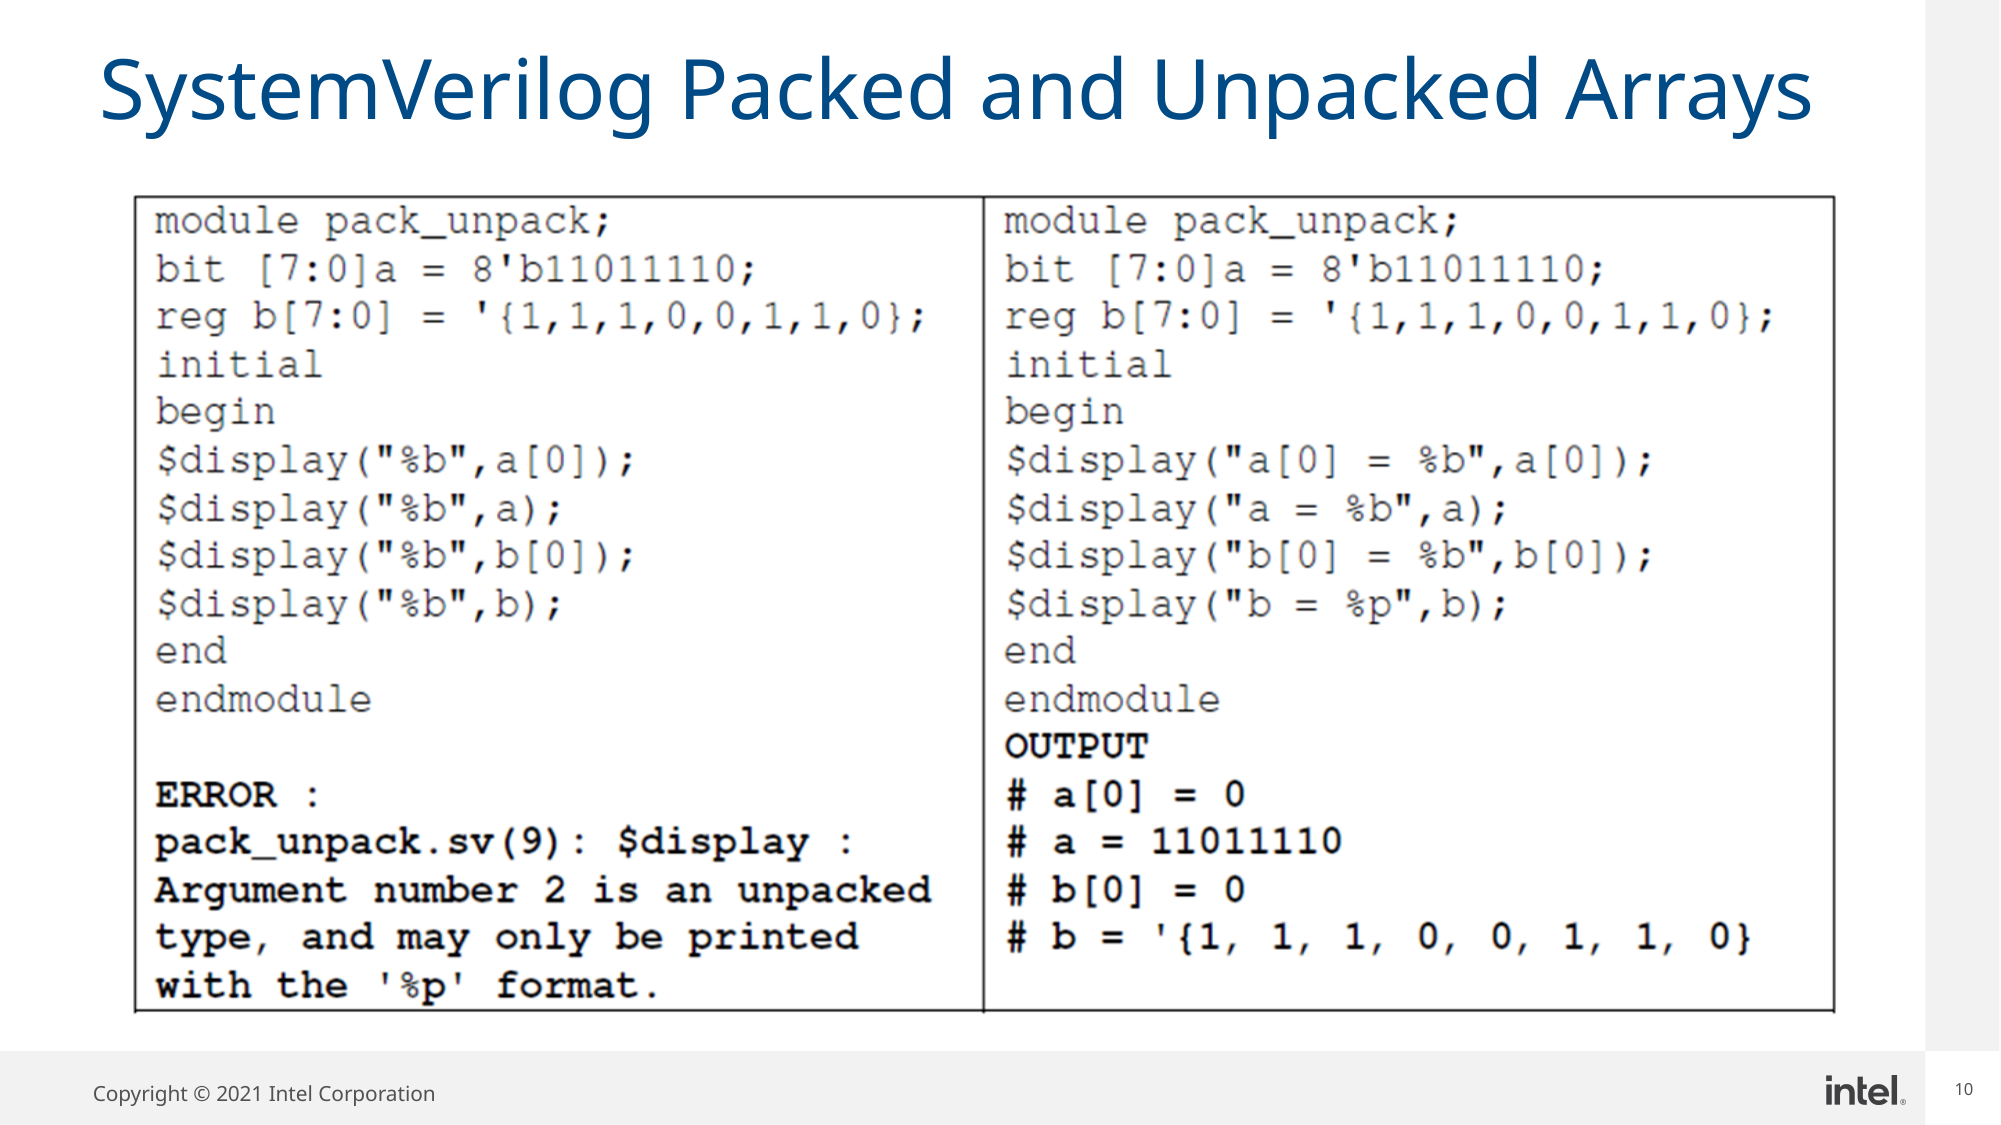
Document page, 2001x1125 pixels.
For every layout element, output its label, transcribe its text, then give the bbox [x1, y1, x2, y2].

title SystemVerilog Packed and Unpacked Arrays [99, 46, 1901, 193]
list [99, 191, 1880, 1026]
picture [1826, 1075, 1906, 1105]
